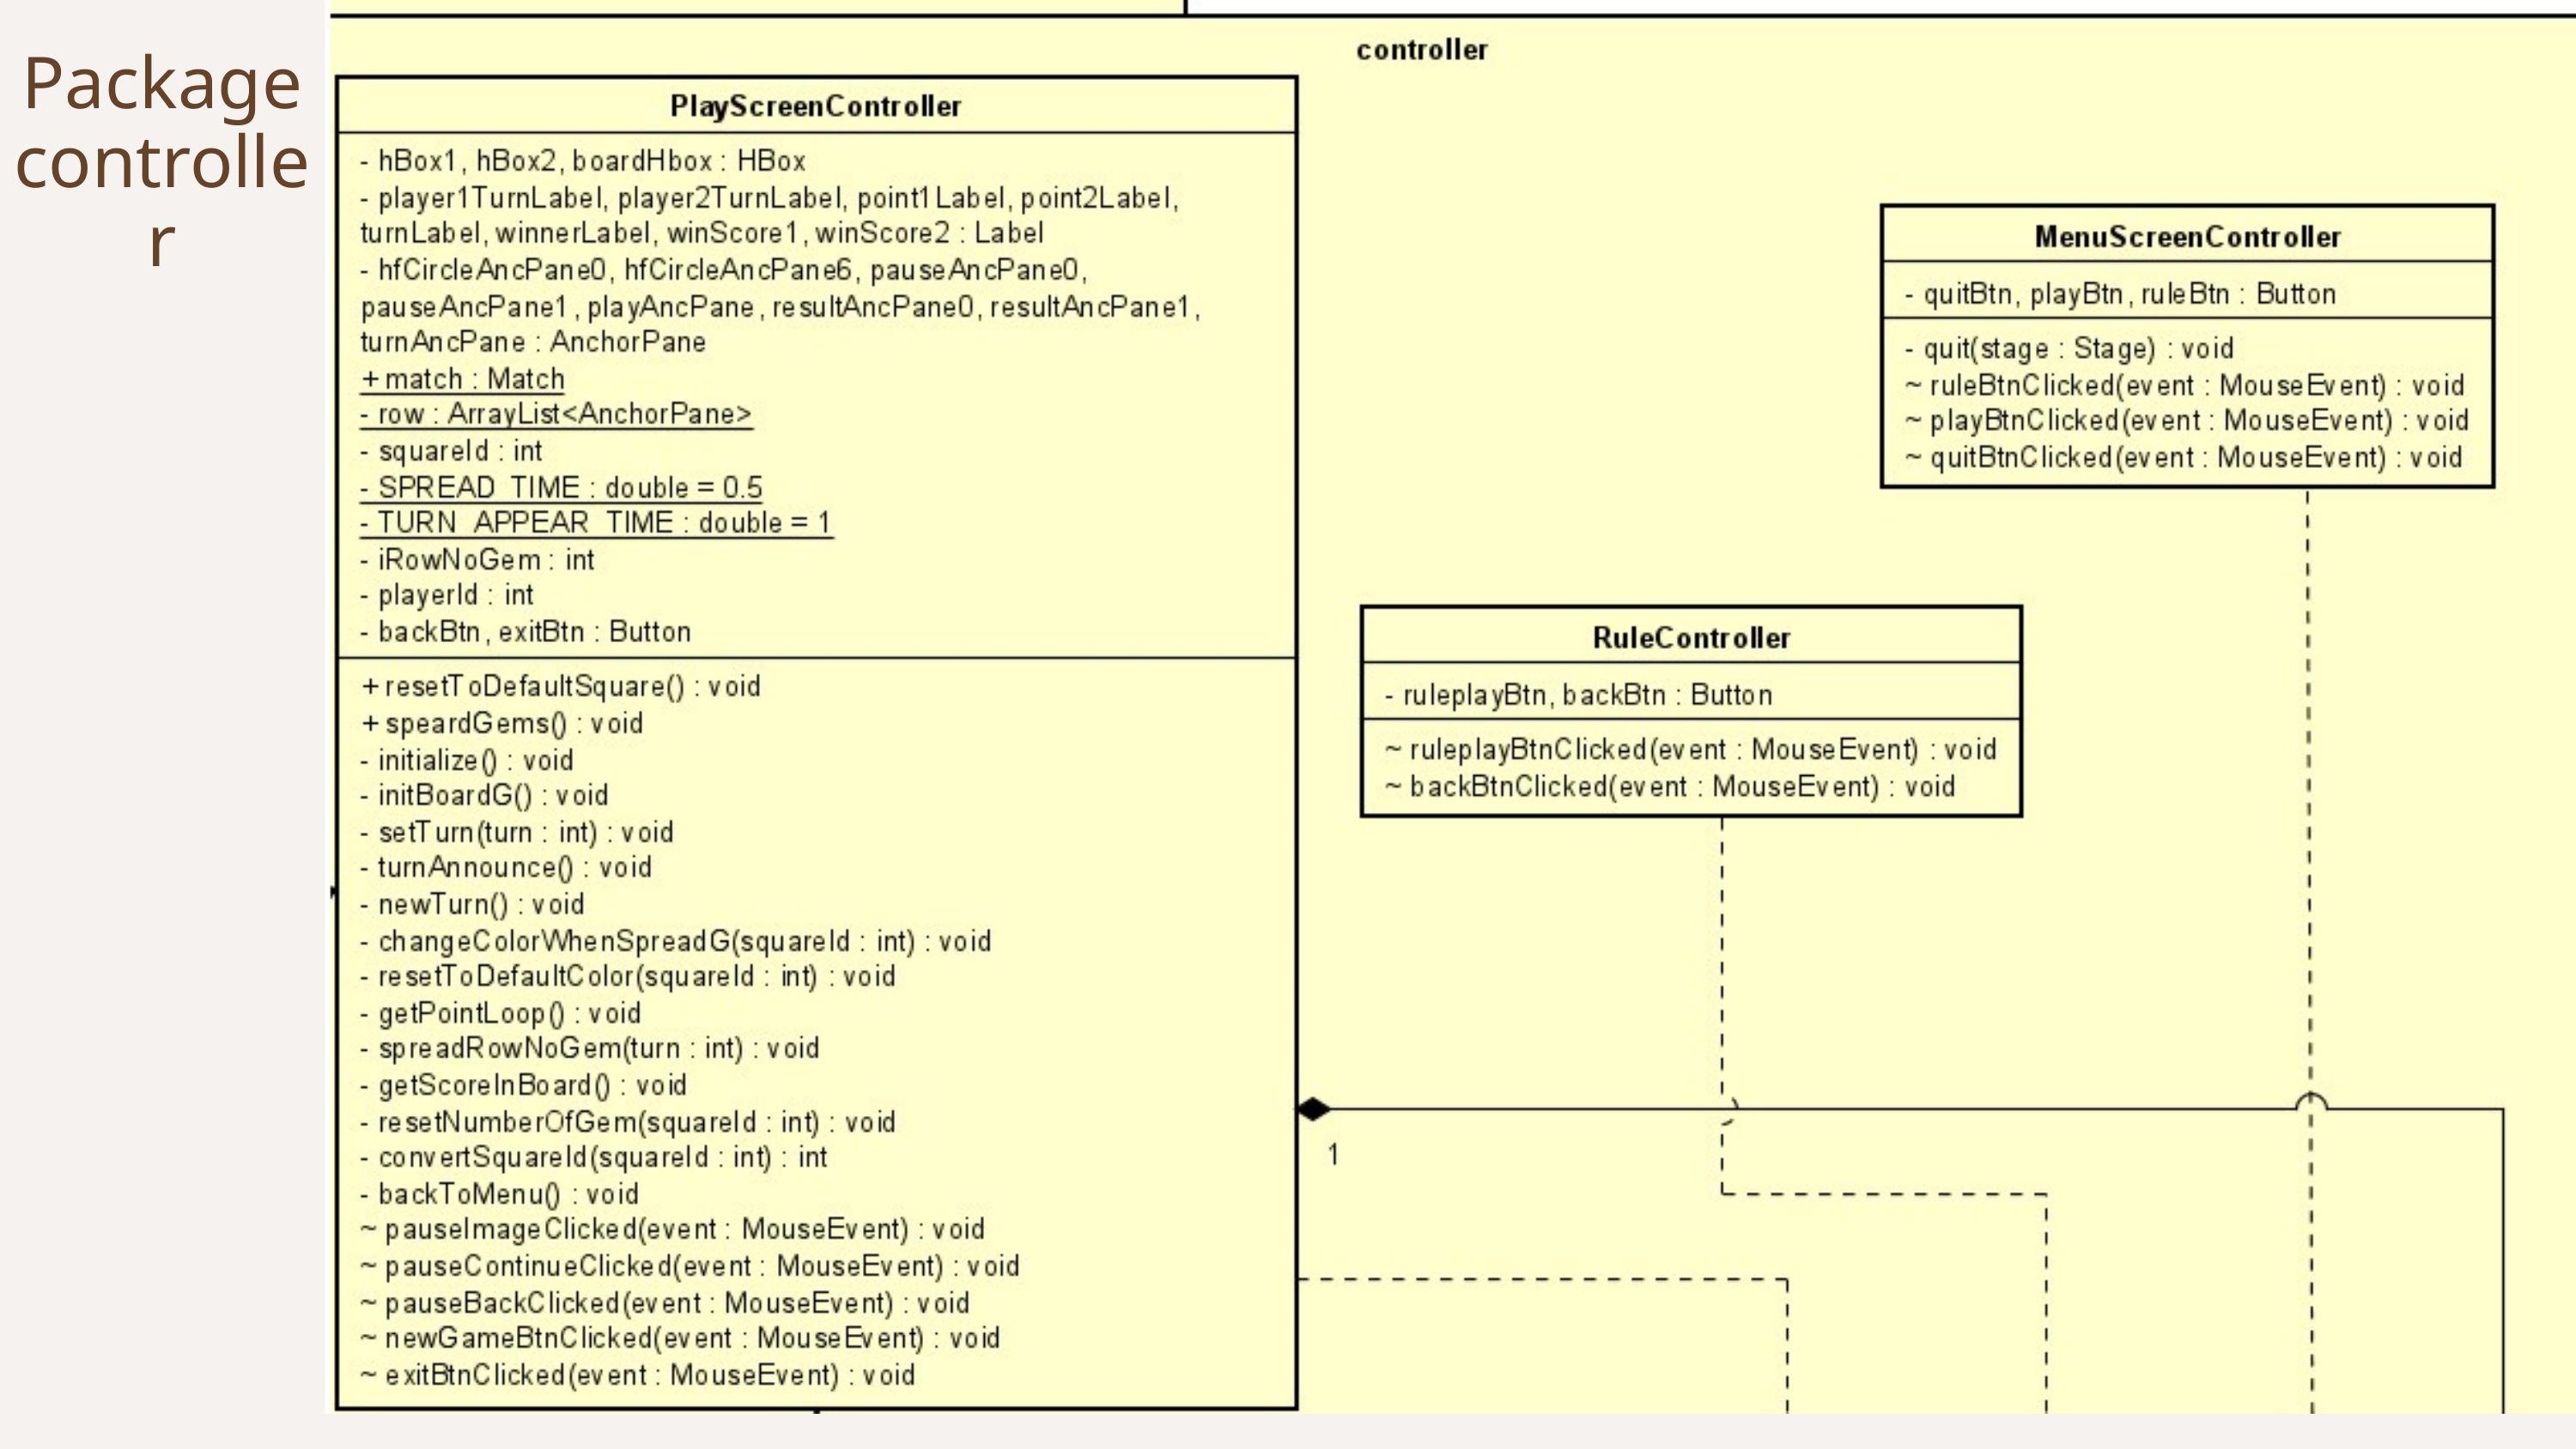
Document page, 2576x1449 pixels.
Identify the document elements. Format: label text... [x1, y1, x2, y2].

text_box [325, 0, 2576, 1414]
text_box Package controller [0, 44, 325, 281]
